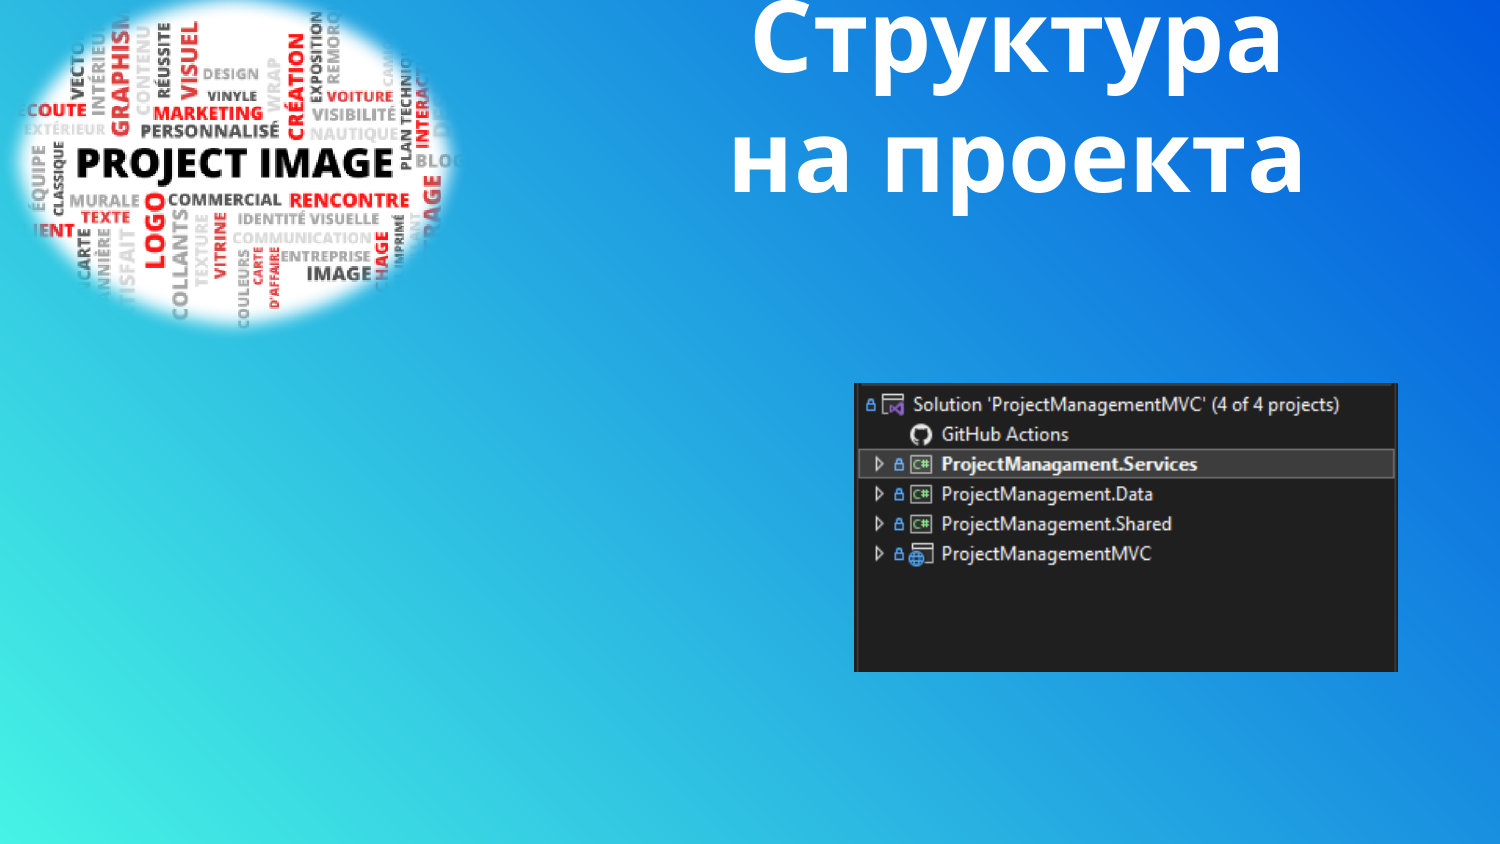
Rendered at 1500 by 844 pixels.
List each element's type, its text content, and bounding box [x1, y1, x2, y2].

title Структура на проекта [663, 23, 1372, 162]
picture [0, 0, 469, 343]
picture [854, 383, 1398, 672]
